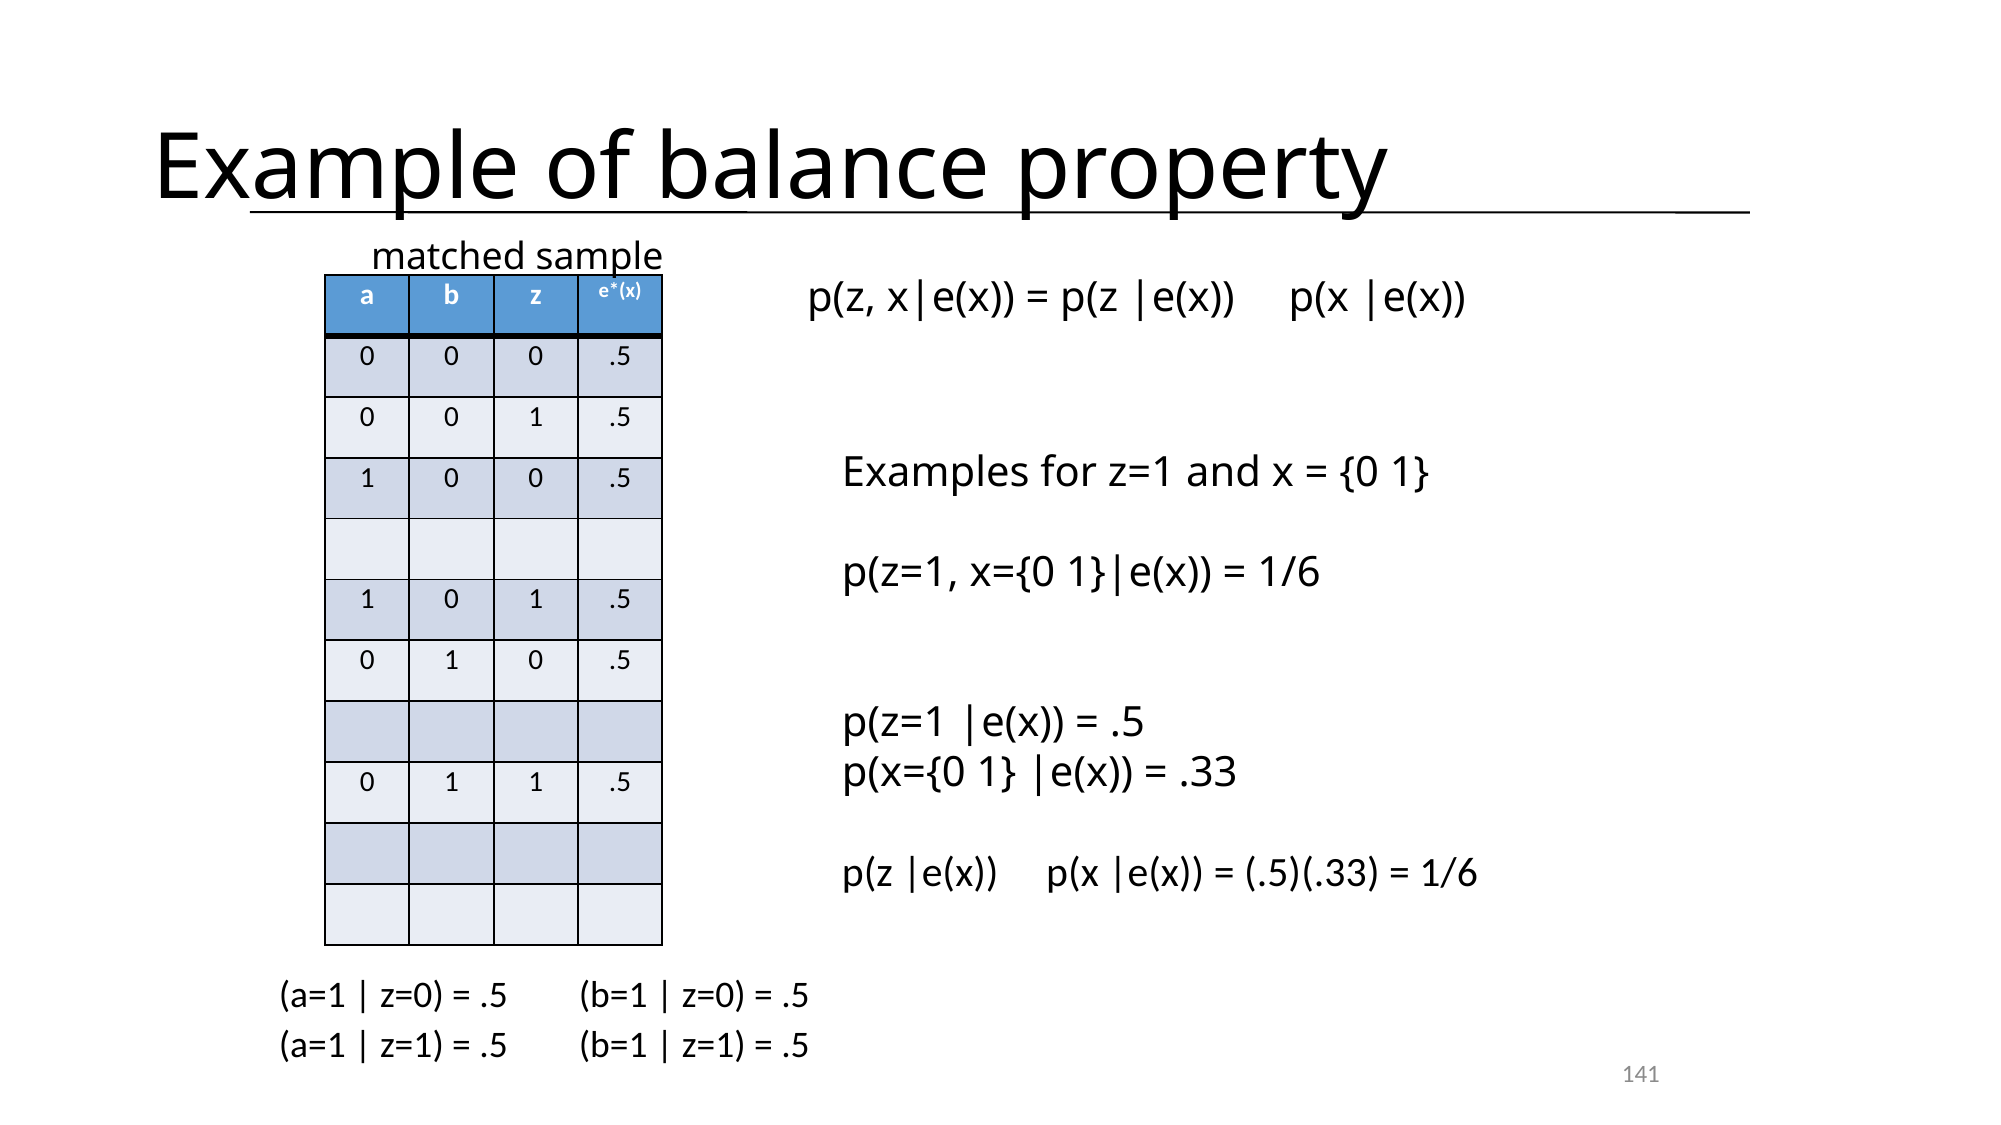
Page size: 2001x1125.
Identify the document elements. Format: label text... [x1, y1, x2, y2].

table_cell [495, 519, 577, 579]
table_cell .5 [579, 763, 661, 822]
table_cell [410, 702, 493, 761]
table_cell 1 [495, 763, 577, 822]
table_cell 1 [326, 459, 408, 518]
table_cell 0 [495, 459, 577, 518]
text_box (a=1 | z=0) = .5 [264, 962, 524, 1012]
table_cell 1 [410, 641, 493, 700]
text_box Examples for z=1 and x = {0 1} p(z=1, x={0 1}|e(x)) = 1/6 p(z=1 |e(x)) = .5 p(x={0 1} |e(x)) = .33 p(z |e(x)) p(x |e(x)) = (.5)(.33) = 1/6 [827, 437, 1494, 903]
table_cell 0 [495, 339, 577, 396]
table_cell .5 [579, 641, 661, 700]
table_cell 0 [326, 398, 408, 457]
table_cell [410, 885, 493, 944]
table_cell 0 [410, 580, 493, 639]
title Example of balance property [137, 59, 1863, 278]
table_cell 0 [326, 763, 408, 822]
table_cell [495, 885, 577, 944]
table_cell 1 [495, 398, 577, 457]
table_cell [326, 519, 408, 579]
table_cell [410, 519, 493, 579]
text_box p(z, x|e(x)) = p(z |e(x)) p(x |e(x)) [792, 262, 1481, 328]
text_box (b=1 | z=1) = .5 [564, 1012, 825, 1073]
table_cell [579, 519, 661, 579]
text_box matched sample [356, 224, 679, 285]
table_cell [410, 824, 493, 883]
table_cell 1 [326, 580, 408, 639]
table_cell .5 [579, 459, 661, 518]
table_header a [326, 276, 408, 333]
table_cell [326, 702, 408, 761]
table_cell .5 [579, 398, 661, 457]
slide_number 141 [1325, 1042, 1675, 1103]
table_cell 0 [326, 641, 408, 700]
table_cell .5 [579, 339, 661, 396]
text_box (a=1 | z=1) = .5 [264, 1012, 524, 1073]
table_cell [495, 824, 577, 883]
table_cell 1 [410, 763, 493, 822]
table_cell 0 [410, 398, 493, 457]
table_cell [579, 824, 661, 883]
table_header b [410, 285, 493, 333]
table_cell [495, 702, 577, 761]
text_box (b=1 | z=0) = .5 [564, 962, 825, 1012]
table_cell 0 [410, 459, 493, 518]
table_cell 0 [495, 641, 577, 700]
table_header e*(x) [579, 285, 661, 333]
table_cell 0 [326, 339, 408, 396]
table_cell [326, 885, 408, 944]
table_cell [326, 824, 408, 883]
table_cell .5 [579, 580, 661, 639]
table_cell [579, 885, 661, 944]
table_cell [579, 702, 661, 761]
table_cell 0 [410, 339, 493, 396]
table_cell 1 [495, 580, 577, 639]
table_header z [495, 285, 577, 333]
